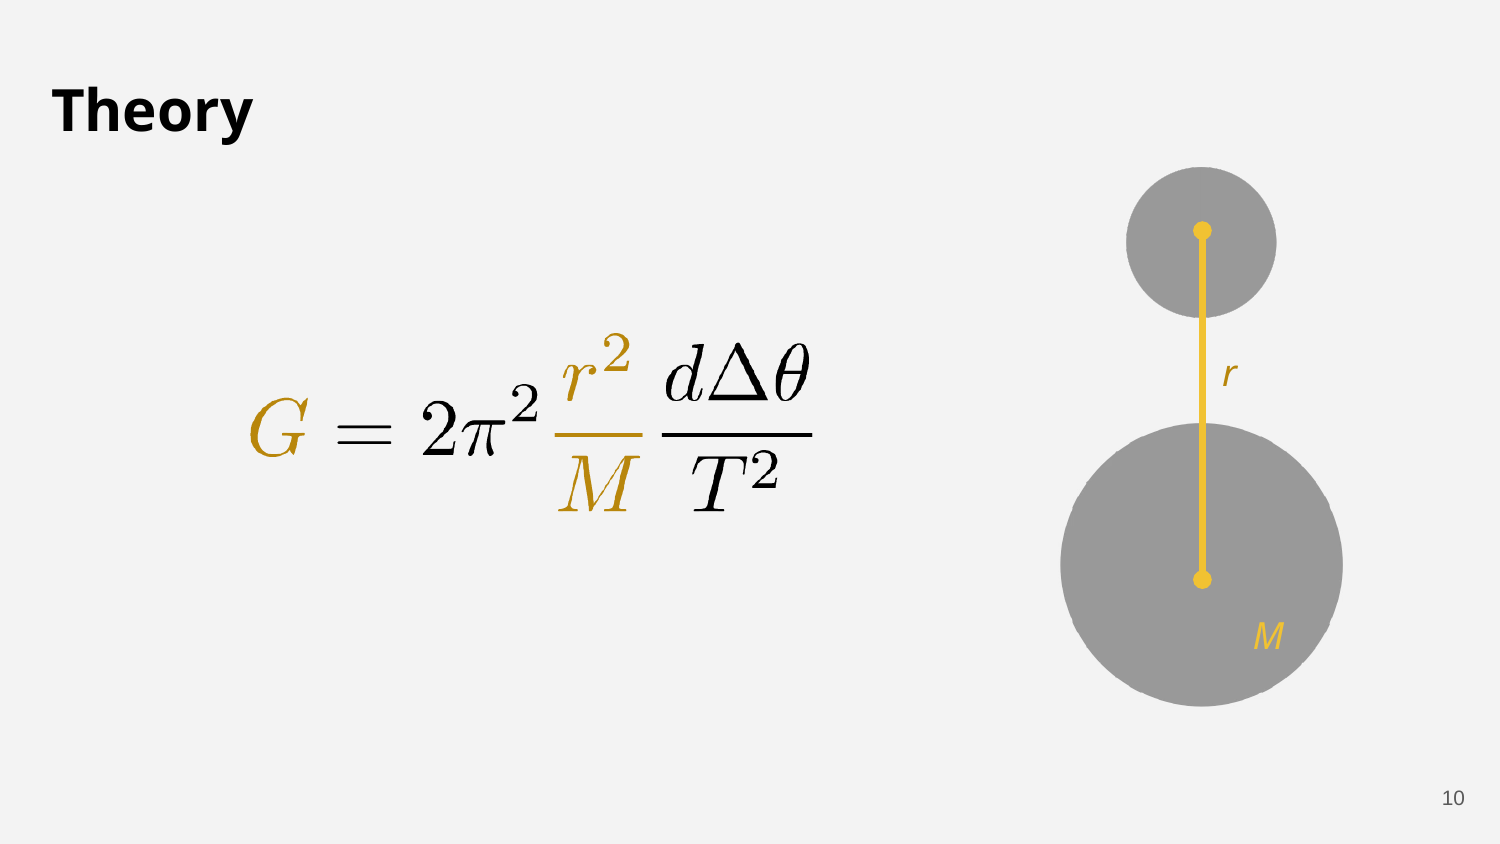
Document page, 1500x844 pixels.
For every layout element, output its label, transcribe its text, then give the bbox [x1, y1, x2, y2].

title Theory [51, 72, 1449, 167]
text_box r [1209, 348, 1251, 394]
picture [246, 316, 822, 527]
picture [1058, 421, 1345, 708]
slide_number ‹#› [1389, 764, 1480, 830]
picture [1124, 166, 1277, 319]
